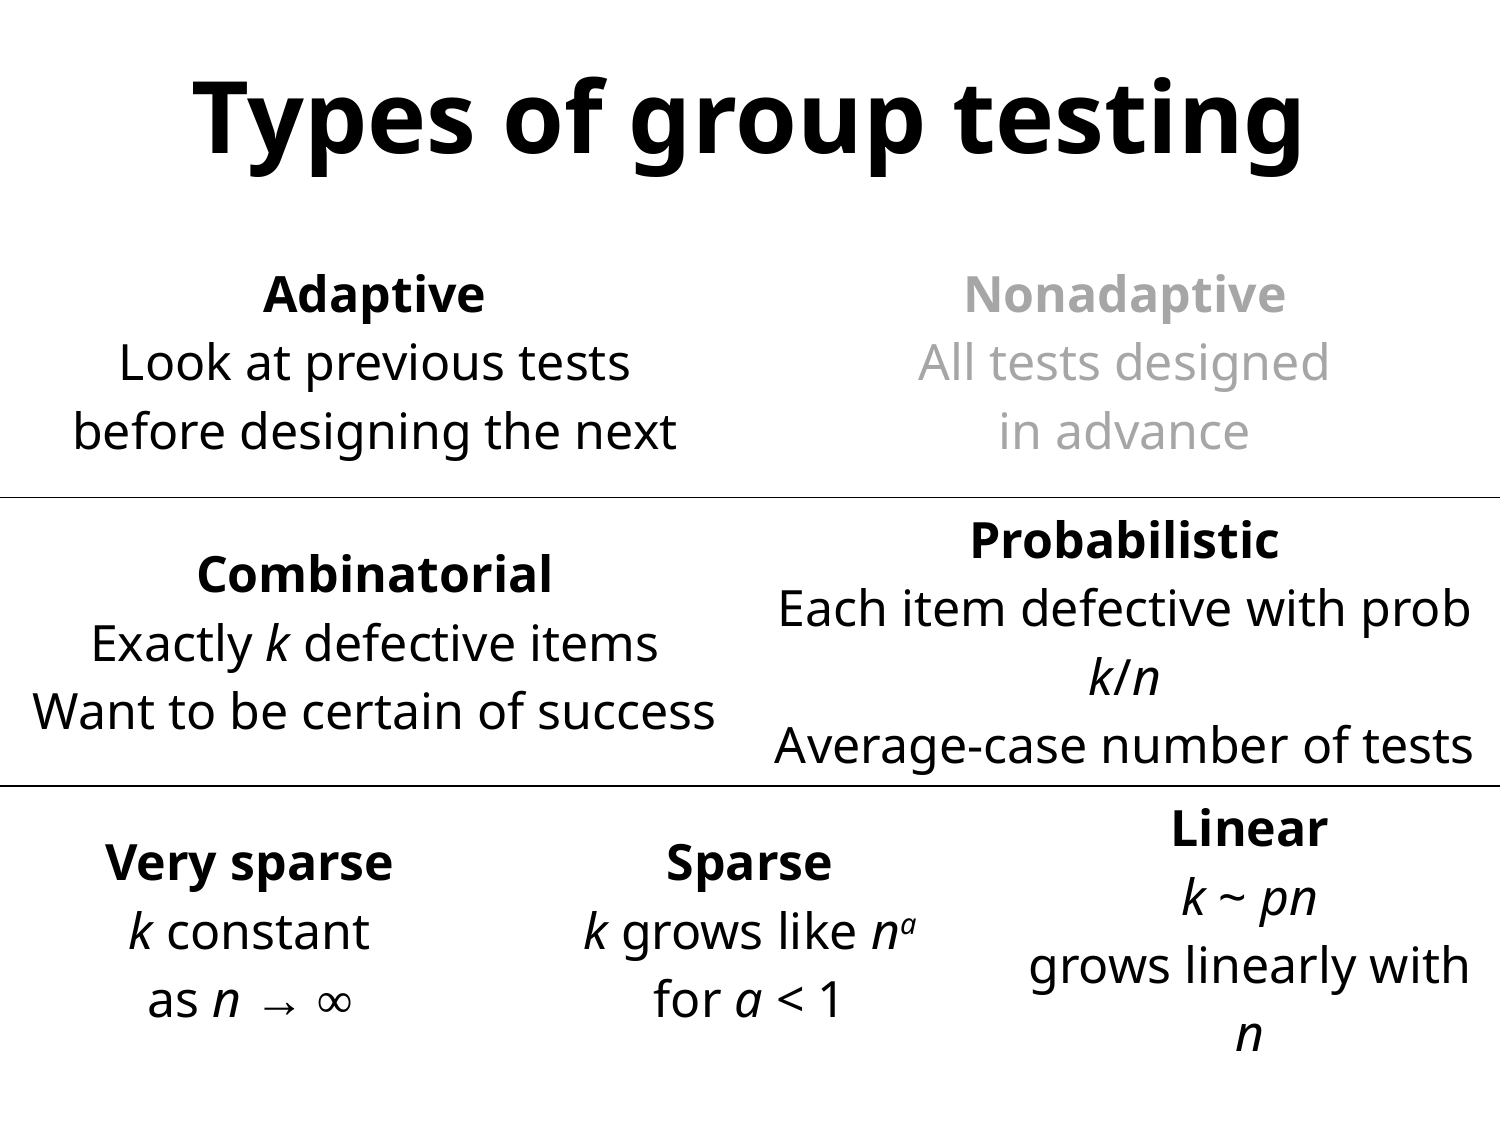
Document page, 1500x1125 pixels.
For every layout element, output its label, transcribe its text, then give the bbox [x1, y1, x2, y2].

table_cell Probabilistic Each item defective with prob k/n Average-case number of tests [750, 498, 1500, 785]
table_cell Sparse k grows like na for a < 1 [500, 787, 1000, 1074]
table_header Adaptive Look at previous tests before designing the next [0, 225, 750, 497]
title Types of group testing [103, 59, 1397, 190]
table_header Nonadaptive All tests designed in advance [750, 225, 1500, 497]
table_cell Linear k ~ pn grows linearly with n [1000, 787, 1500, 1074]
table_cell Combinatorial Exactly k defective items Want to be certain of success [0, 498, 750, 785]
table_cell Very sparse k constant as n → ∞ [0, 787, 500, 1074]
